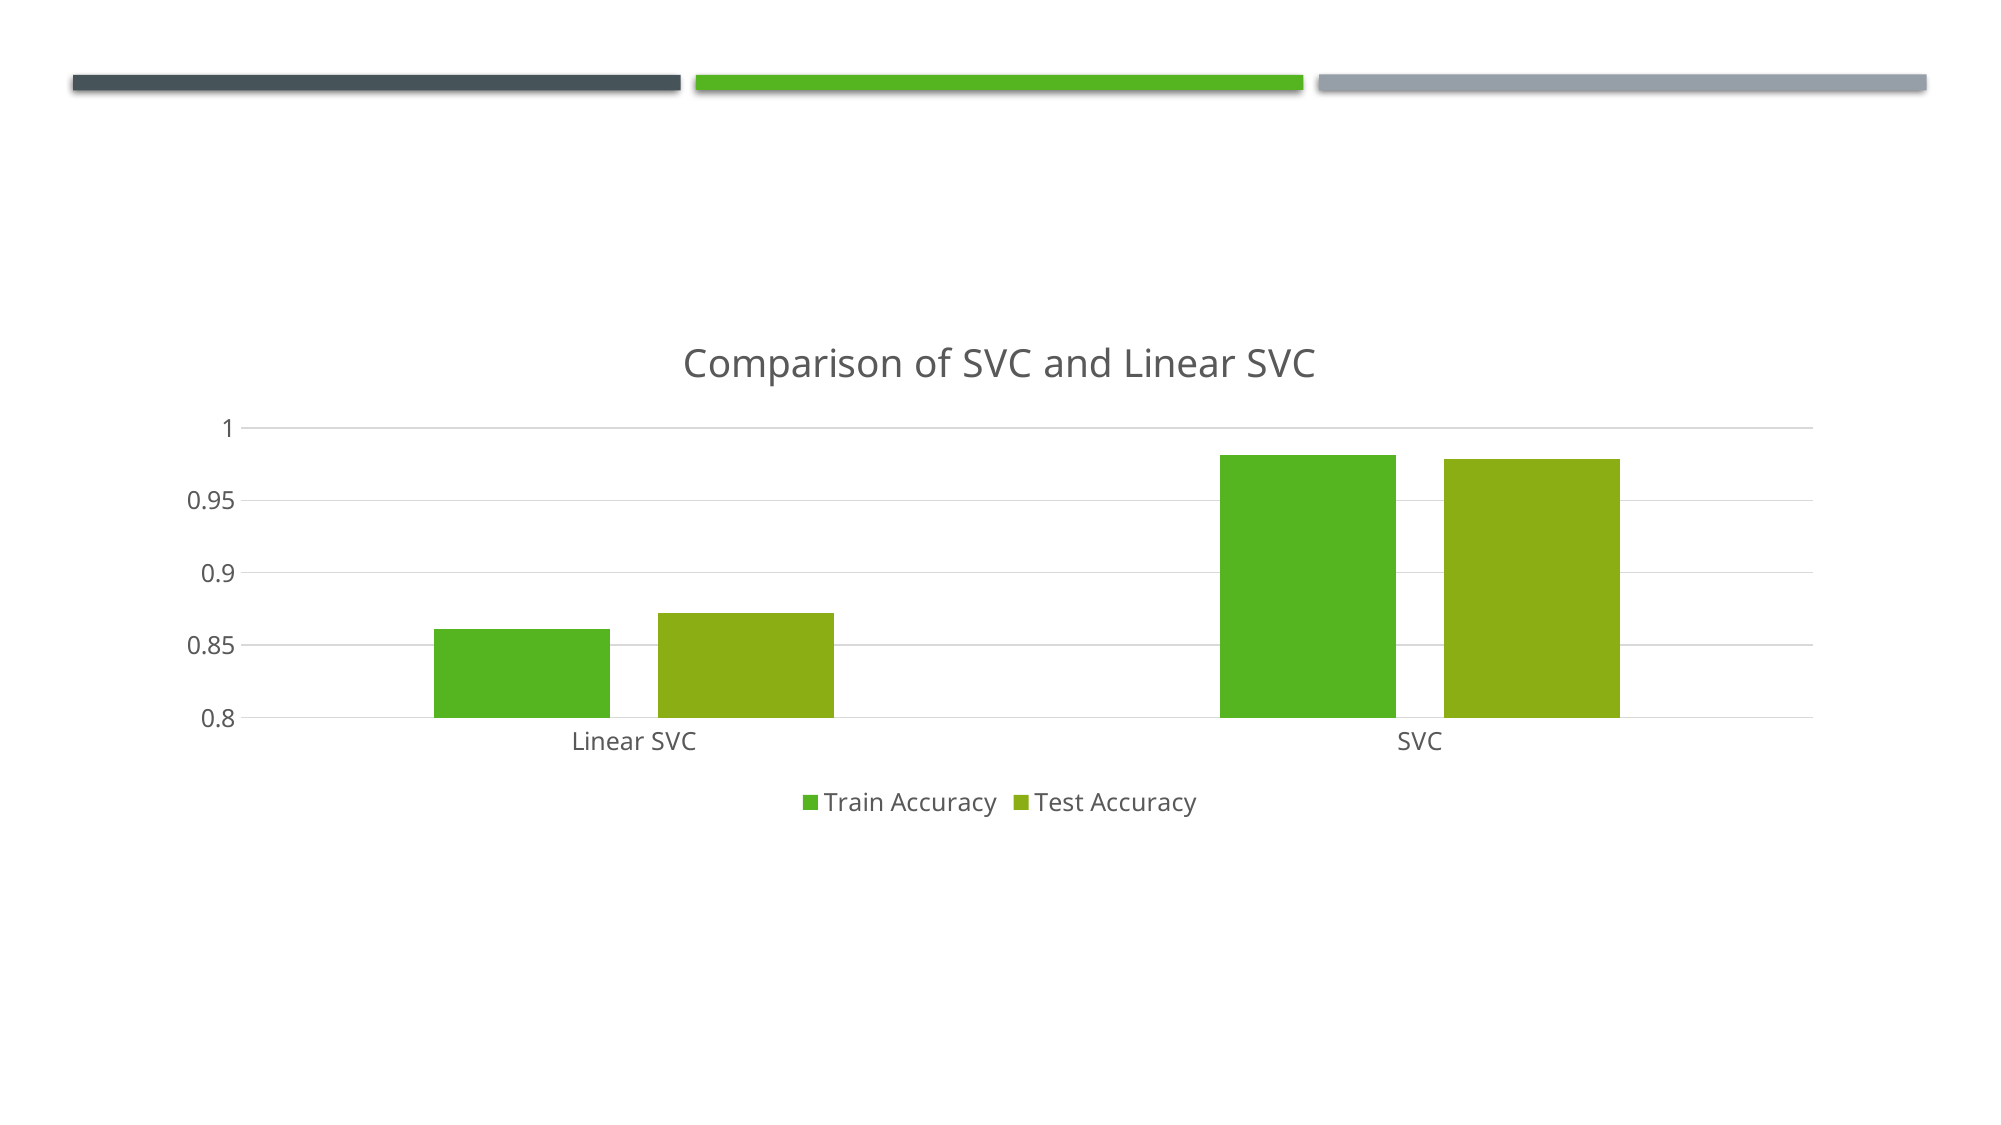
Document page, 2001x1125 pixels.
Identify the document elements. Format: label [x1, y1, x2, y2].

chart [152, 304, 1848, 826]
